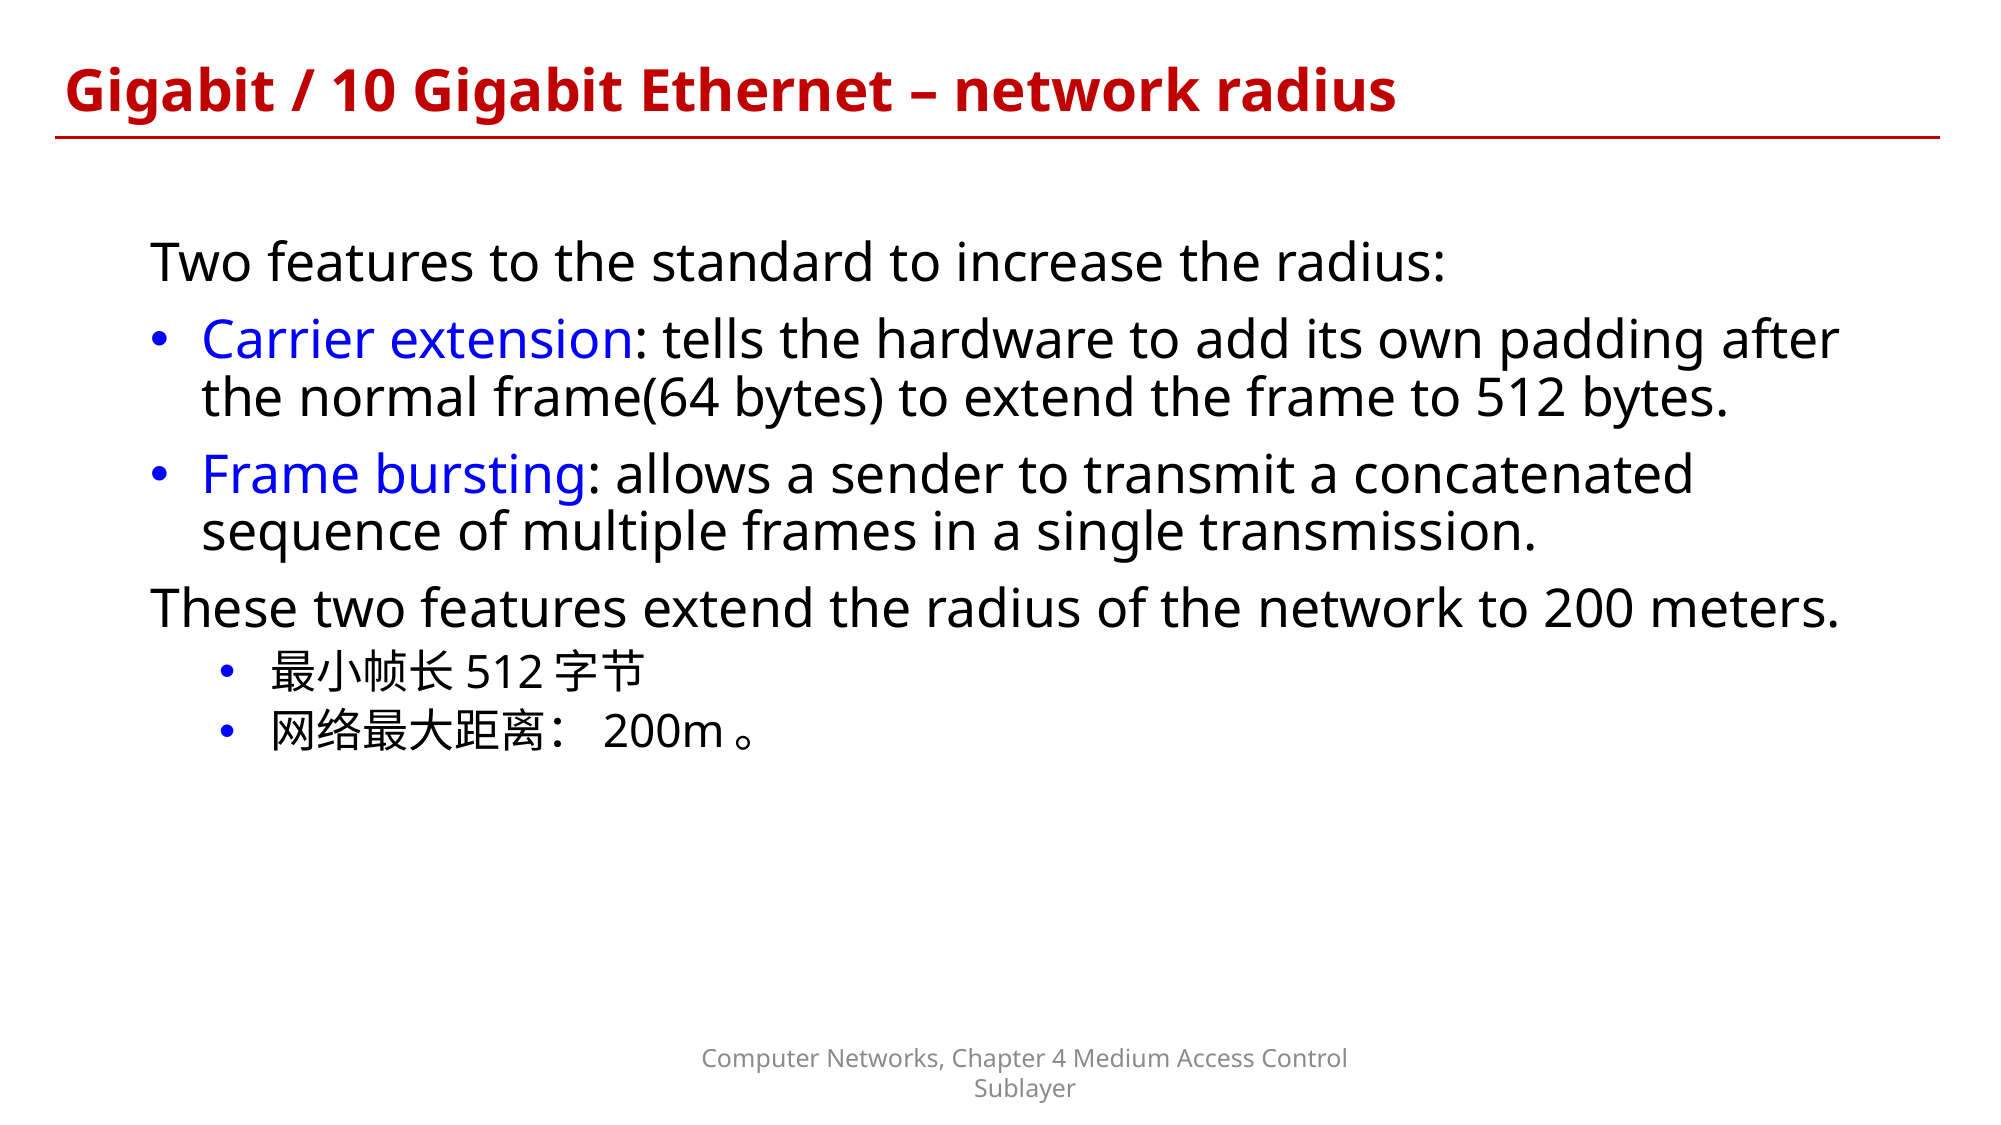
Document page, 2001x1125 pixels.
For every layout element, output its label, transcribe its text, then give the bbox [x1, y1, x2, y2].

text_box Gigabit / 10 Gigabit Ethernet – network radius [49, 45, 1972, 130]
footer Computer Networks, Chapter 4 Medium Access Control Sublayer [662, 1042, 1389, 1103]
list Two features to the standard to increase the radius: Carrier extension: tells the hardware to add its own padding after the normal frame(64 bytes) to extend the frame to 512 bytes. Frame bursting: allows a sender to transmit a concatenated sequence of multiple frames in a single transmission. These two features extend the radius of the network to 200 meters. 最小帧长512字节 网络最大距离：200m。 [135, 227, 1948, 843]
